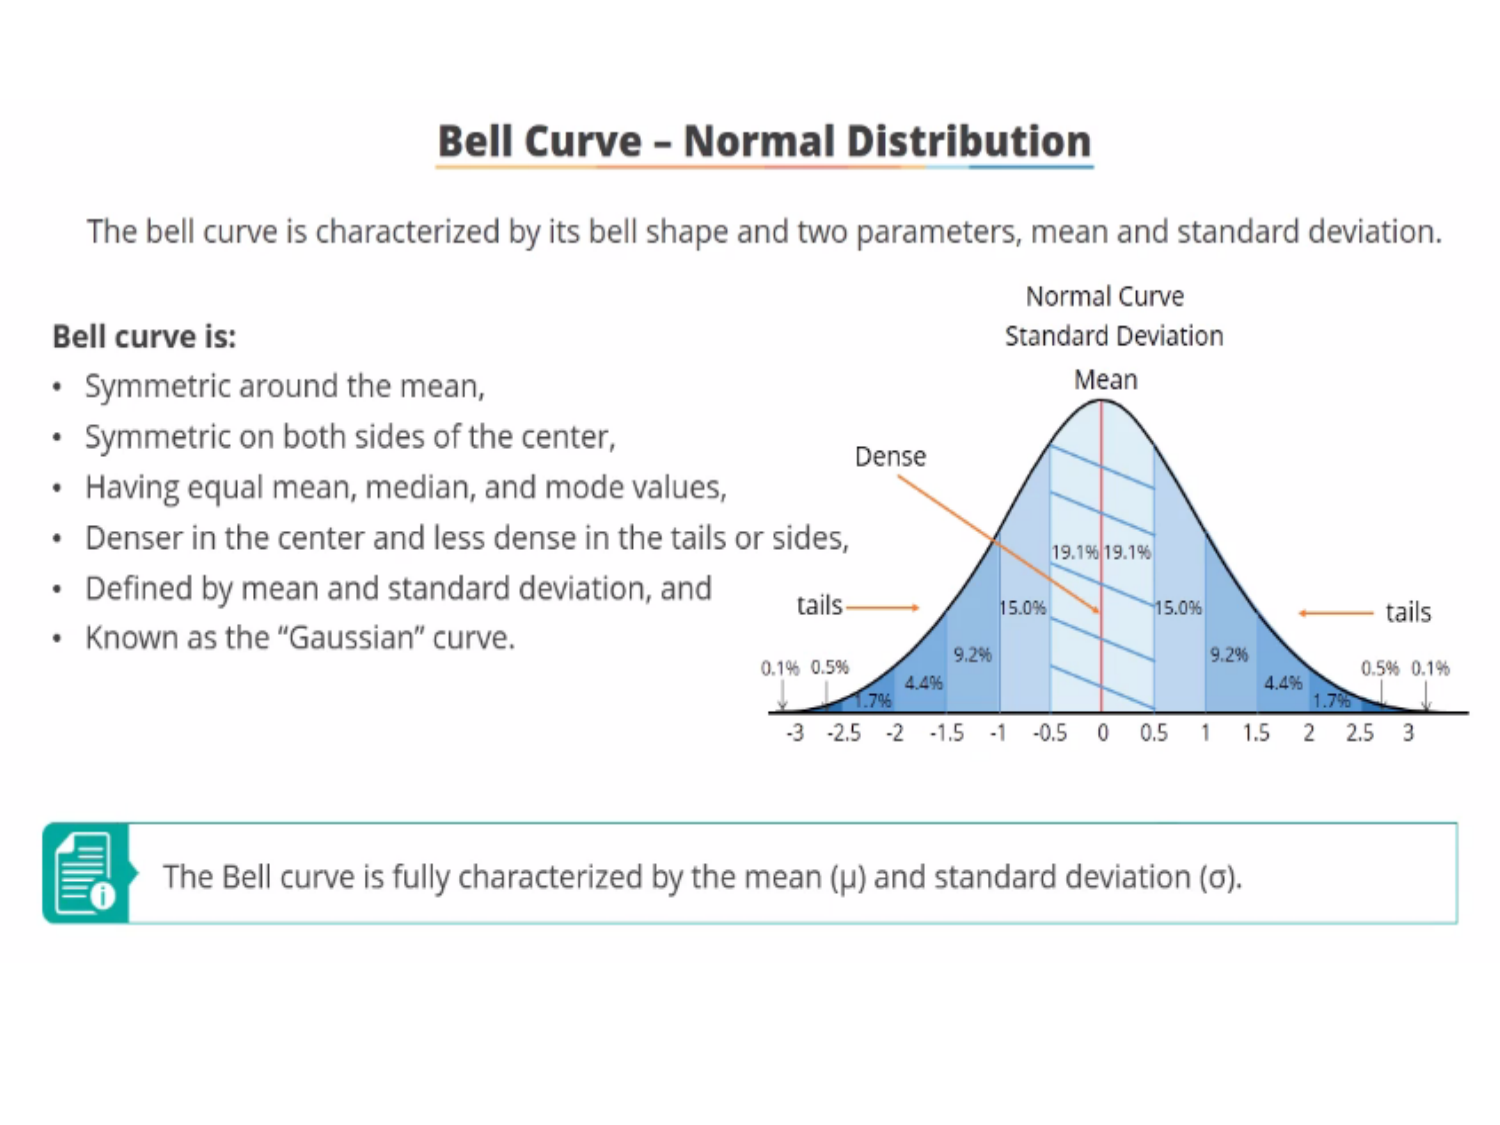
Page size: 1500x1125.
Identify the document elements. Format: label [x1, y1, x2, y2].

picture [0, 99, 1500, 963]
